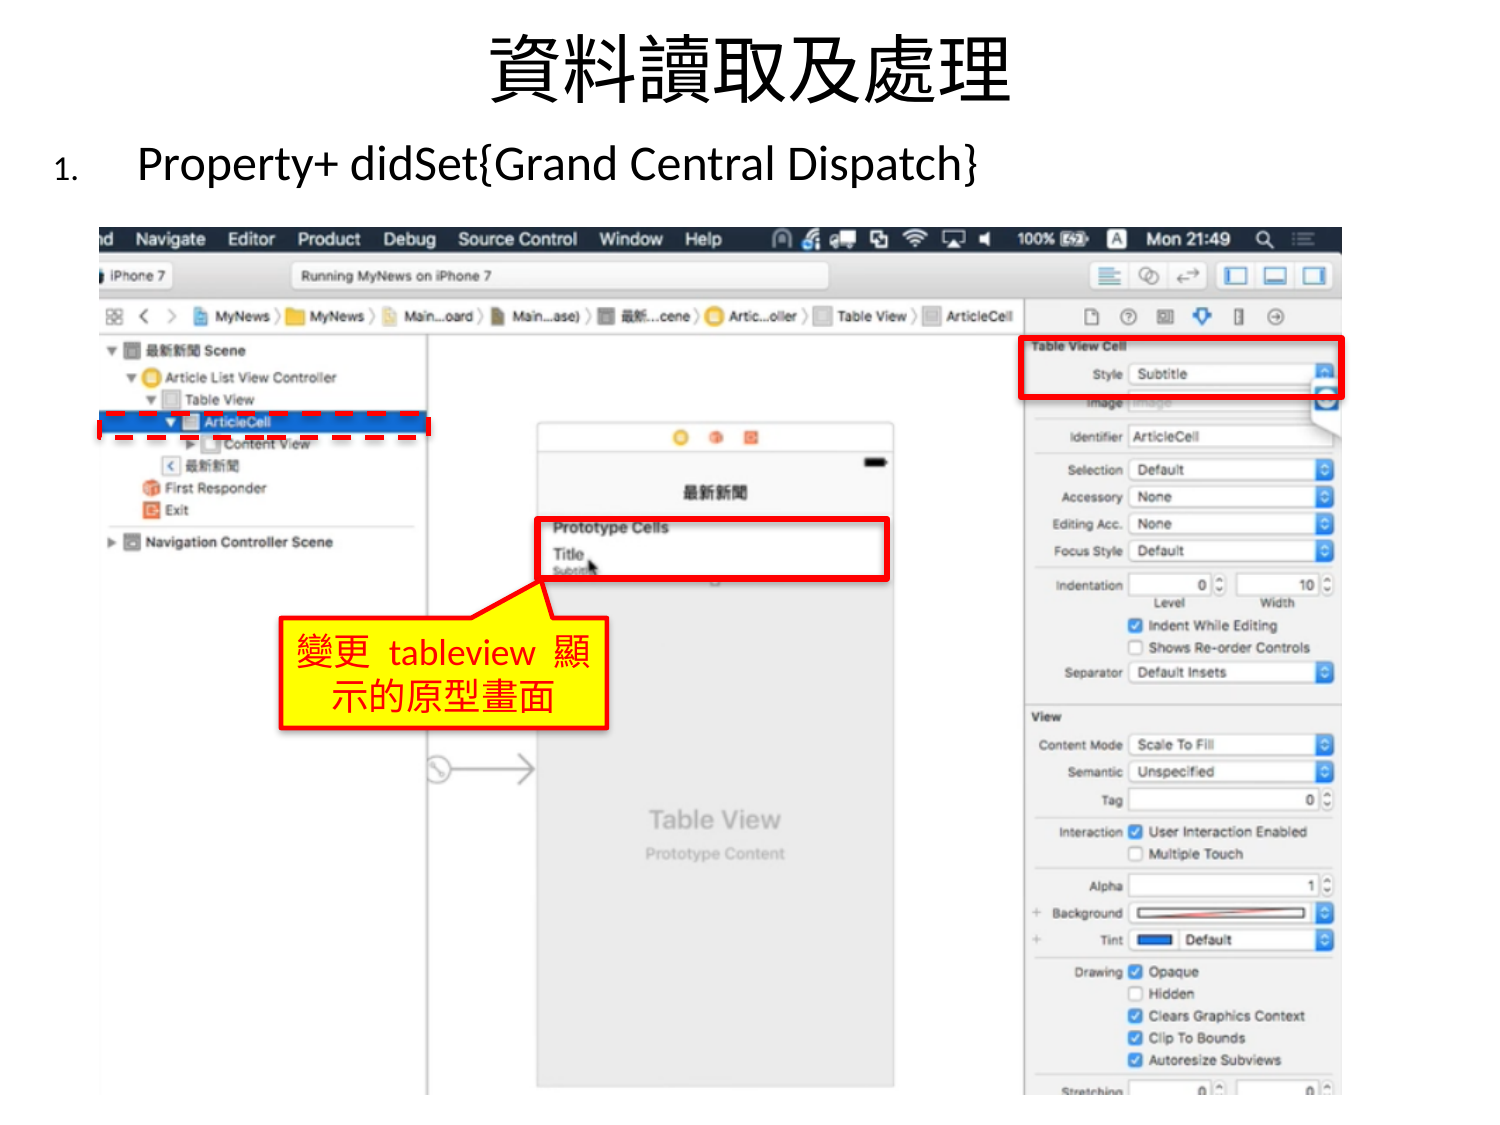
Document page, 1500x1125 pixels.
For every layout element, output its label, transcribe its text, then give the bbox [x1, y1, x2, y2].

title 資料讀取及處理 [0, 0, 1500, 137]
picture [99, 227, 1342, 1095]
list Property+ didSet{Grand Central Dispatch} [37, 122, 1464, 368]
